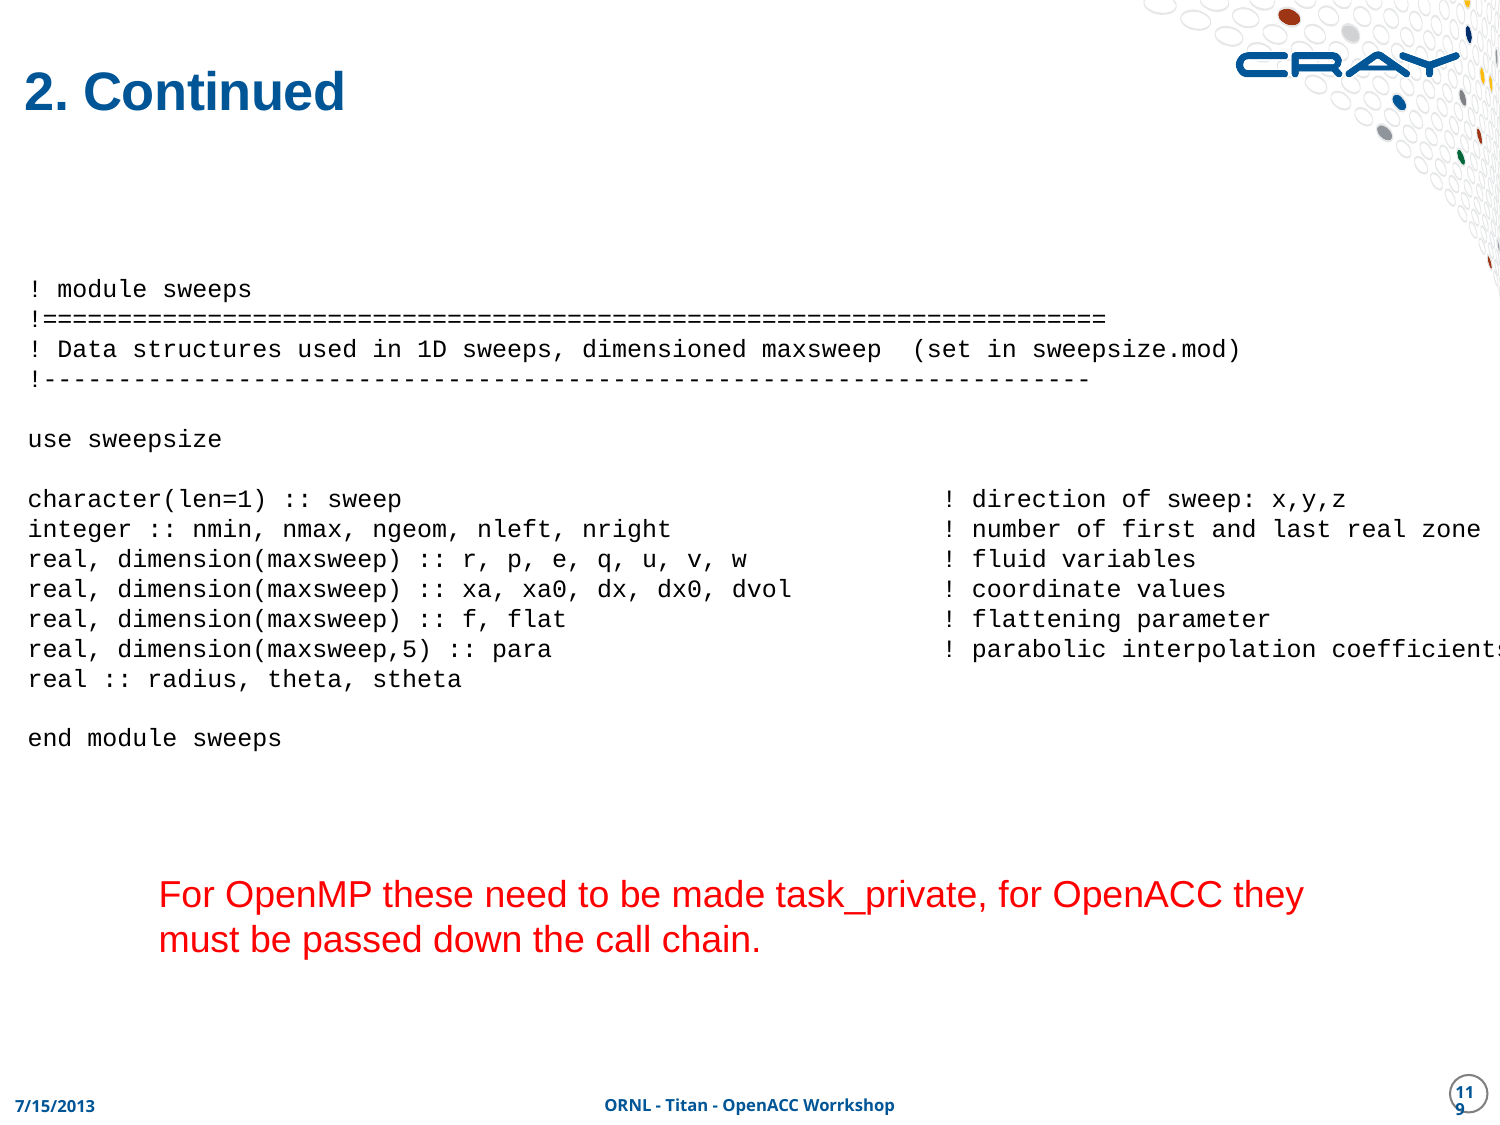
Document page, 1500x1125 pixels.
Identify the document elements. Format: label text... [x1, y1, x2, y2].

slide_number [0, 1087, 350, 1125]
text_box ! module sweeps !======================================================================= ! Data structures used in 1D sweeps, dimensioned maxsweep (set in sweepsize.mod) !---------------------------------------------------------------------- use sweepsize character(len=1) :: sweep ! direction of sweep: x,y,z integer :: nmin, nmax, ngeom, nleft, nright ! number of first and last real zone real, dimension(maxsweep) :: r, p, e, q, u, v, w ! fluid variables real, dimension(maxsweep) :: xa, xa0, dx, dx0, dvol ! coordinate values real, dimension(maxsweep) :: f, flat ! flattening parameter real, dimension(maxsweep,5) :: para ! parabolic interpolation coefficients real :: radius, theta, stheta end module sweeps [12, 265, 1500, 805]
text_box For OpenMP these need to be made task_private, for OpenACC they must be passed down the call chain. [143, 862, 1320, 968]
title 2. Continued [24, 24, 1225, 163]
footer ORNL - Titan - OpenACC Worrkshop [512, 1087, 988, 1125]
slide_number 119 [1448, 1073, 1489, 1114]
